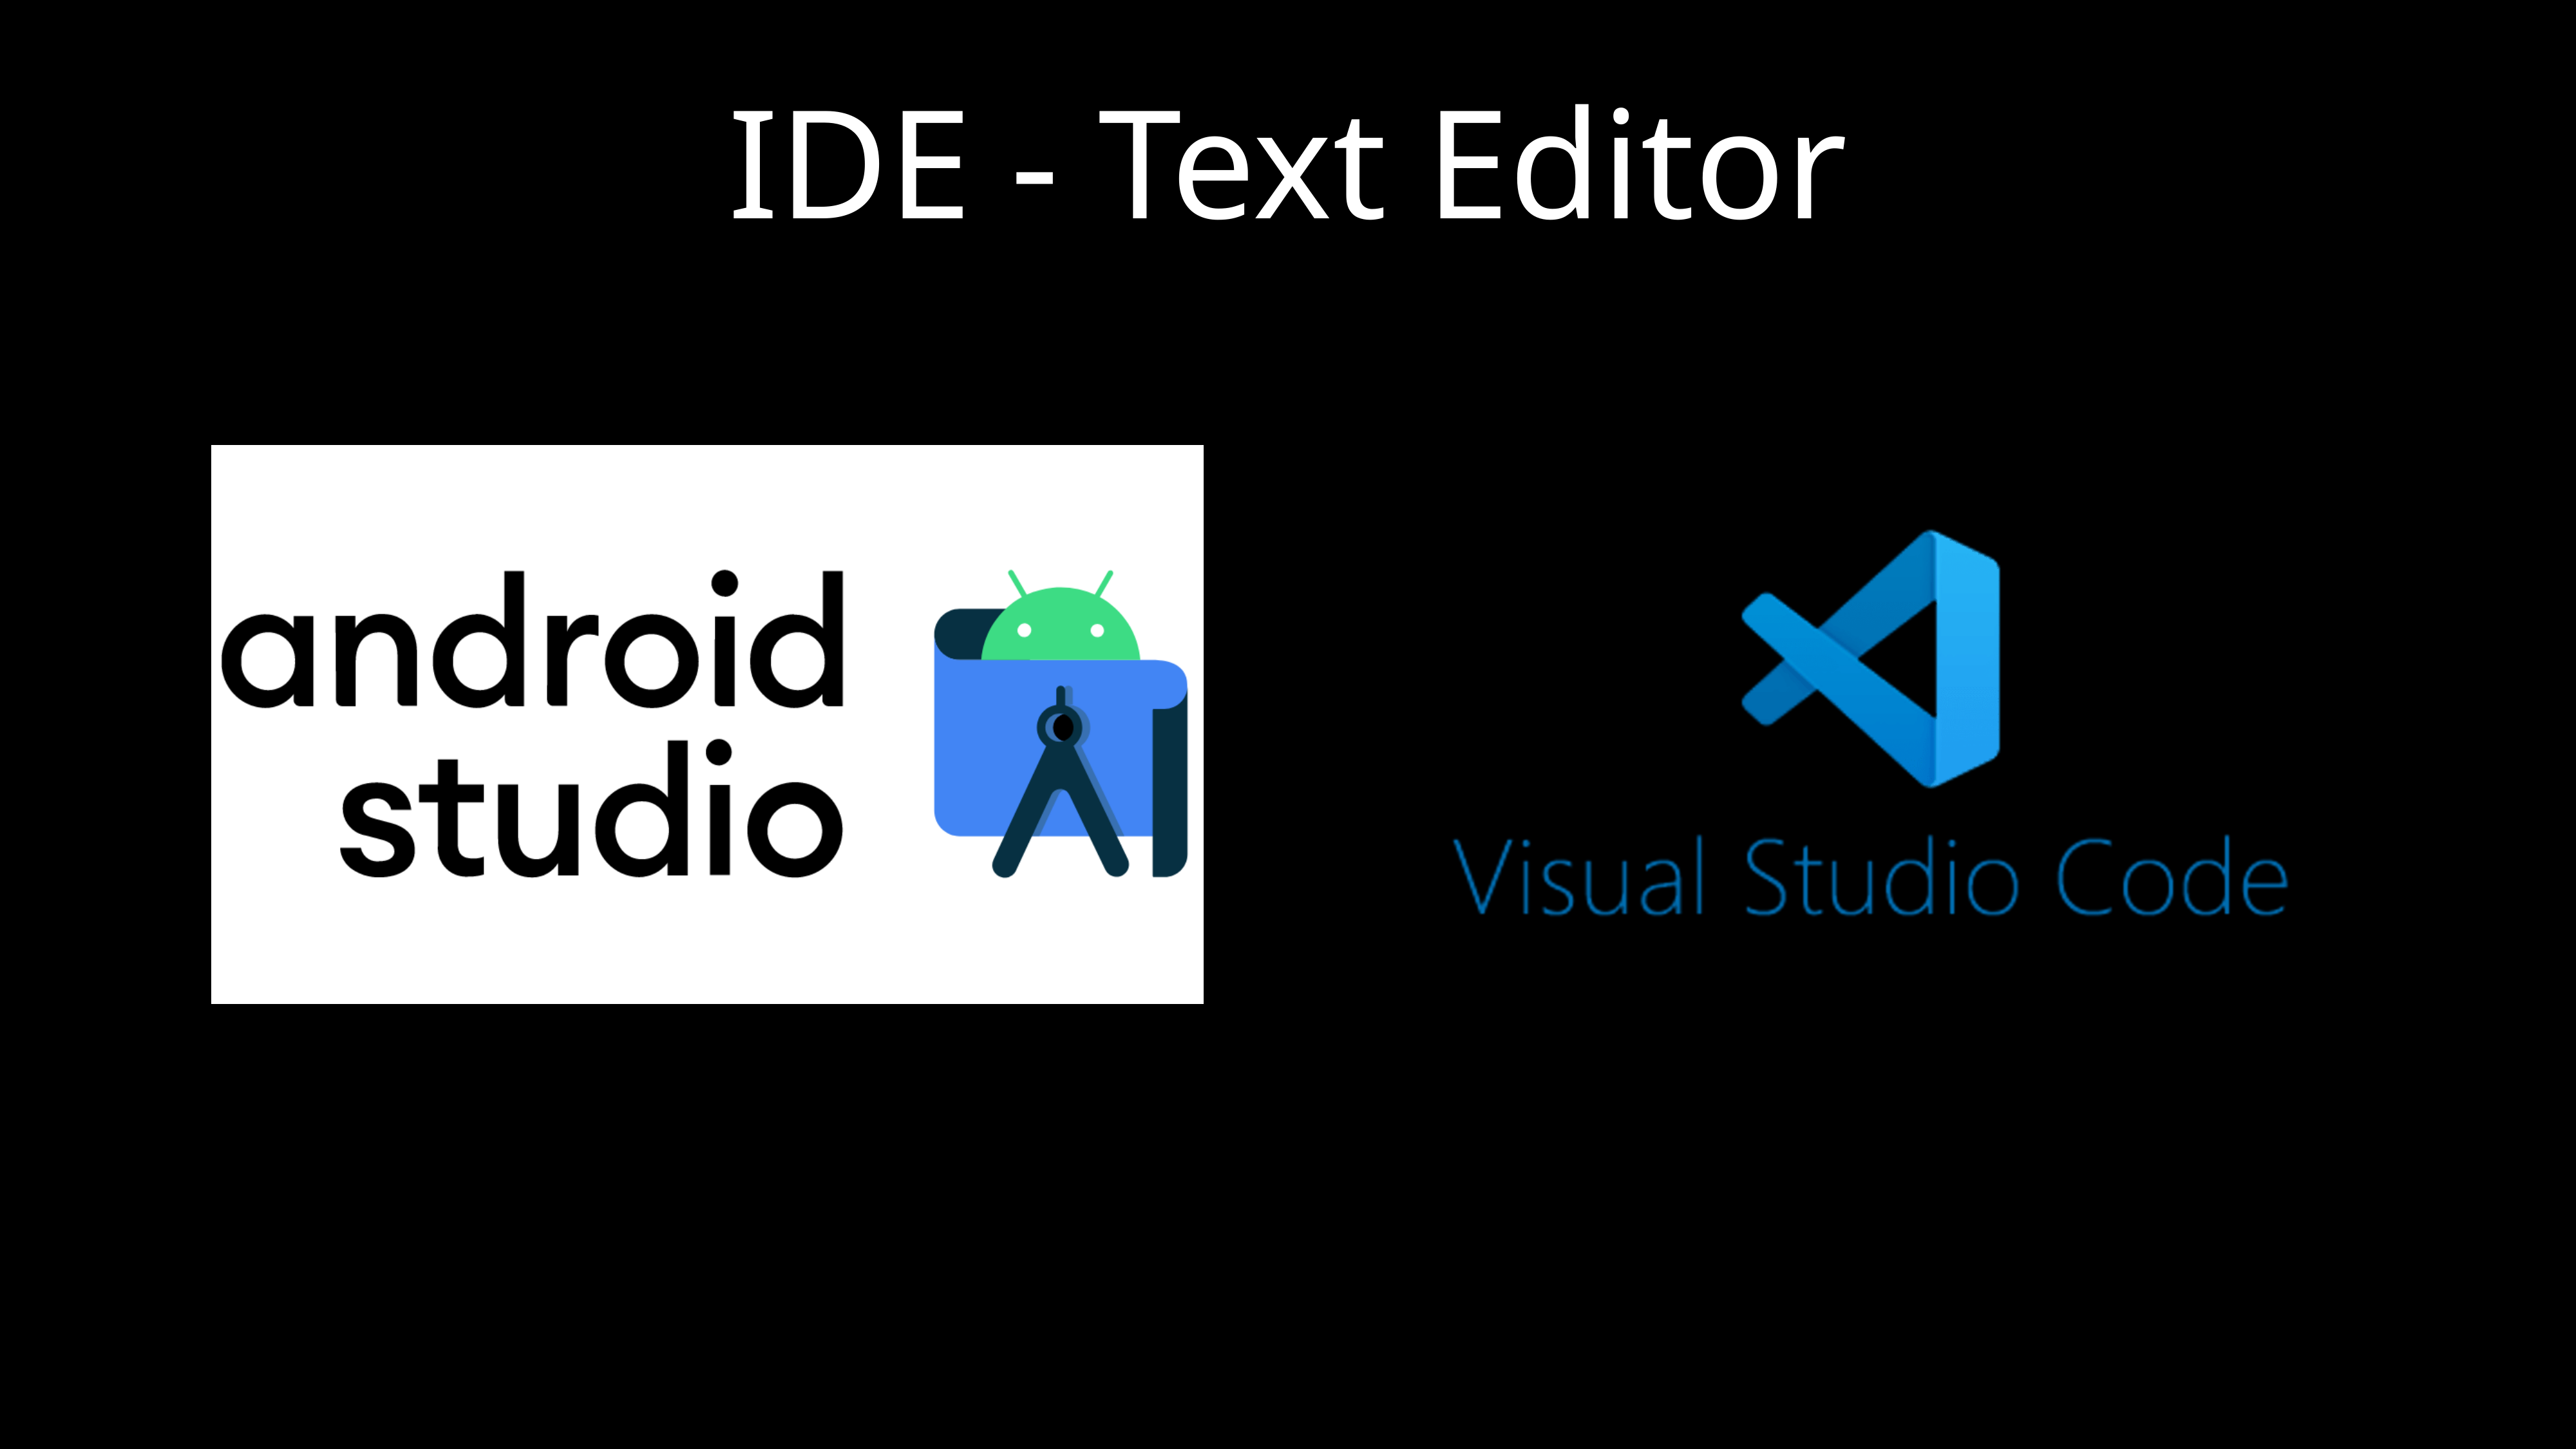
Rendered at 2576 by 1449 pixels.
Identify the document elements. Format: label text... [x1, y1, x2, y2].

picture [1419, 444, 2412, 1003]
picture [211, 445, 1204, 1004]
title IDE - Text Editor [178, 37, 2398, 279]
